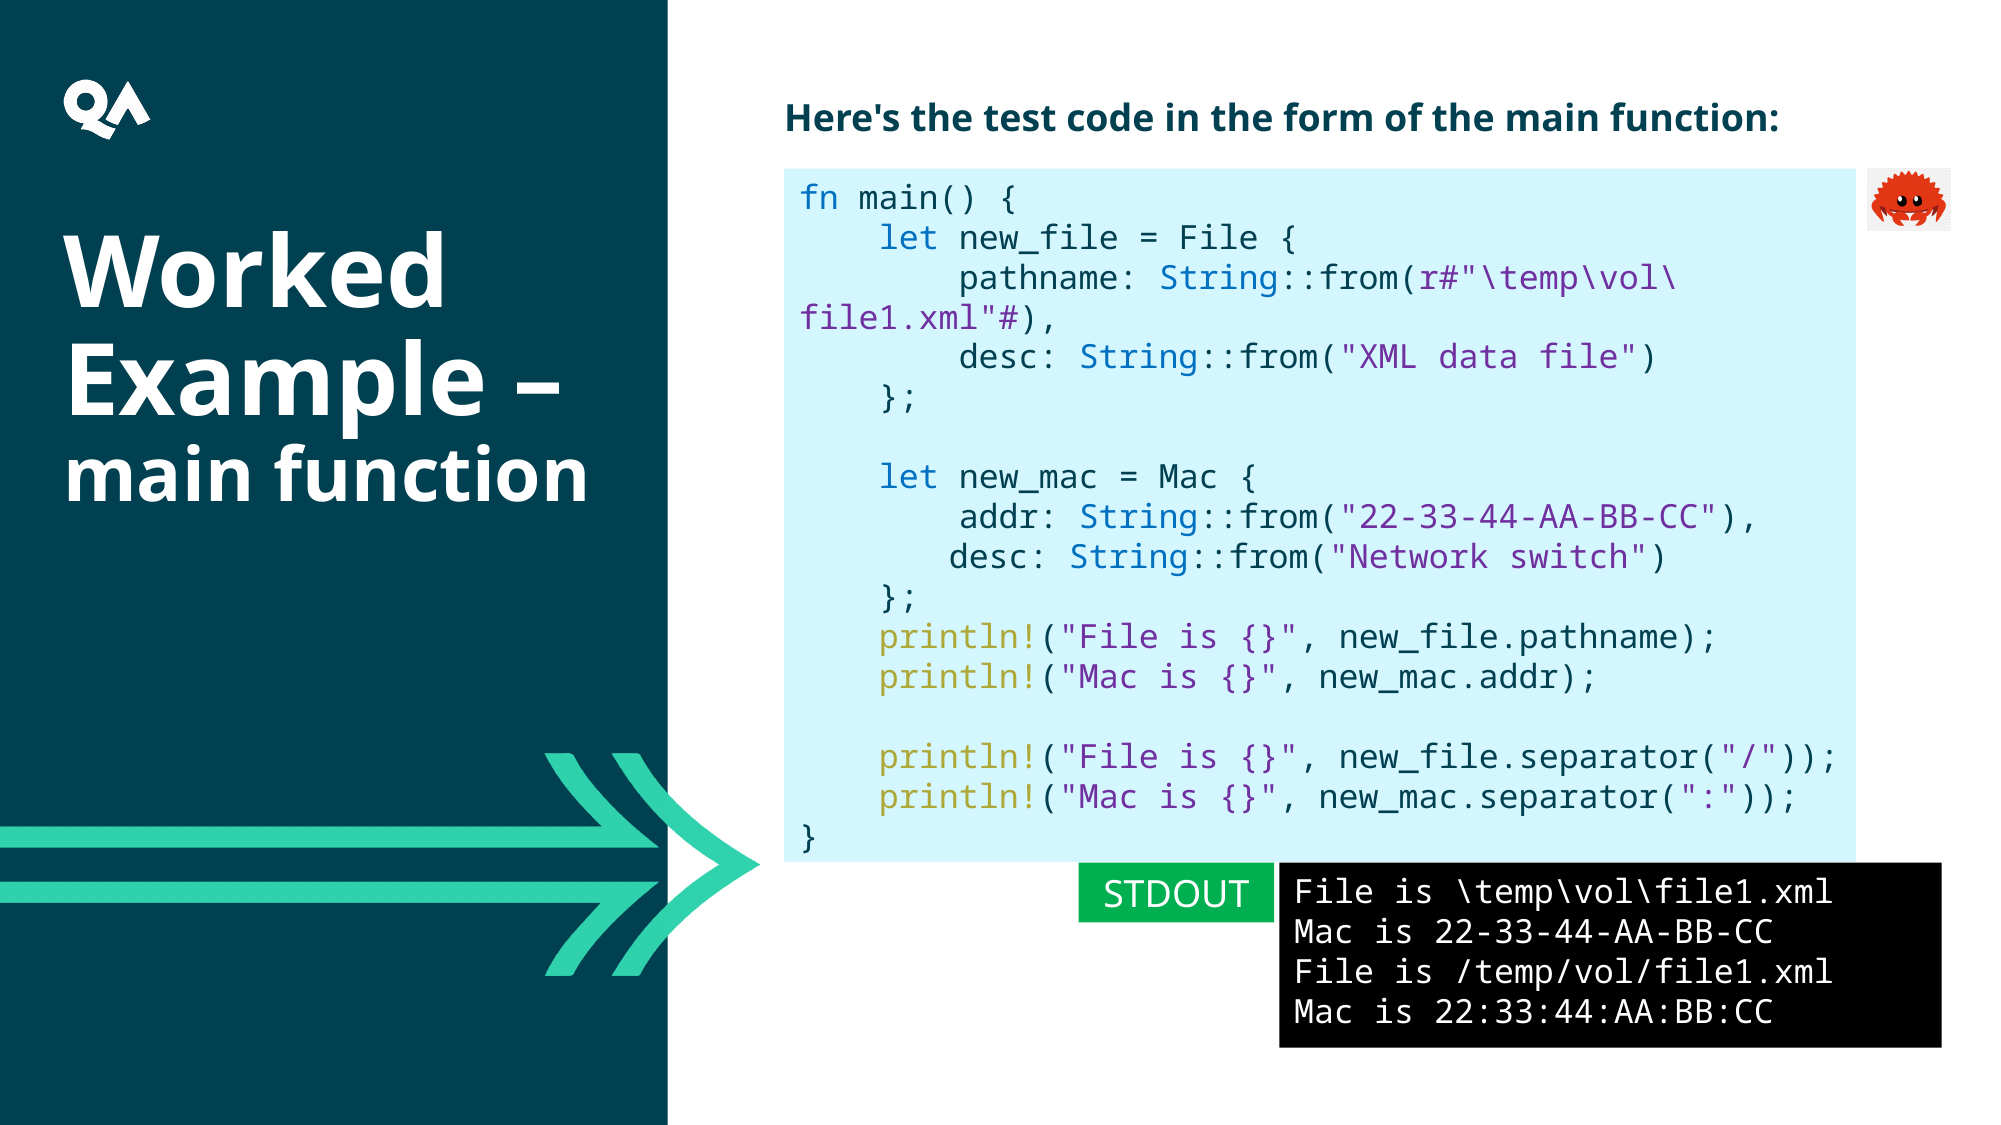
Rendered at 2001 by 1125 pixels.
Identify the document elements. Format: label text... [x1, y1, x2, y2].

list Worked Example – main function [63, 221, 628, 673]
text_box File is \temp\vol\file1.xml Mac is 22-33-44-AA-BB-CC File is /temp/vol/file1.xml Mac is 22:33:44:AA:BB:CC [1279, 862, 1942, 1048]
text_box fn main() { let new_file = File { pathname: String::from(r#"\temp\vol\file1.xml"#), desc: String::from("XML data file") }; let new_mac = Mac { addr: String::from("22-33-44-AA-BB-CC"), desc: String::from("Network switch") }; println!("File is {}", new_file.pathname); println!("Mac is {}", new_mac.addr); println!("File is {}", new_file.separator("/")); println!("Mac is {}", new_mac.separator(":")); } [784, 168, 1856, 863]
picture [0, 882, 657, 975]
text_box STDOUT [1078, 862, 1275, 923]
picture [64, 80, 114, 139]
picture [613, 727, 775, 995]
picture [1867, 168, 1951, 231]
list Here's the test code in the form of the main function: [784, 94, 1906, 428]
picture [107, 83, 149, 124]
picture [0, 754, 657, 847]
